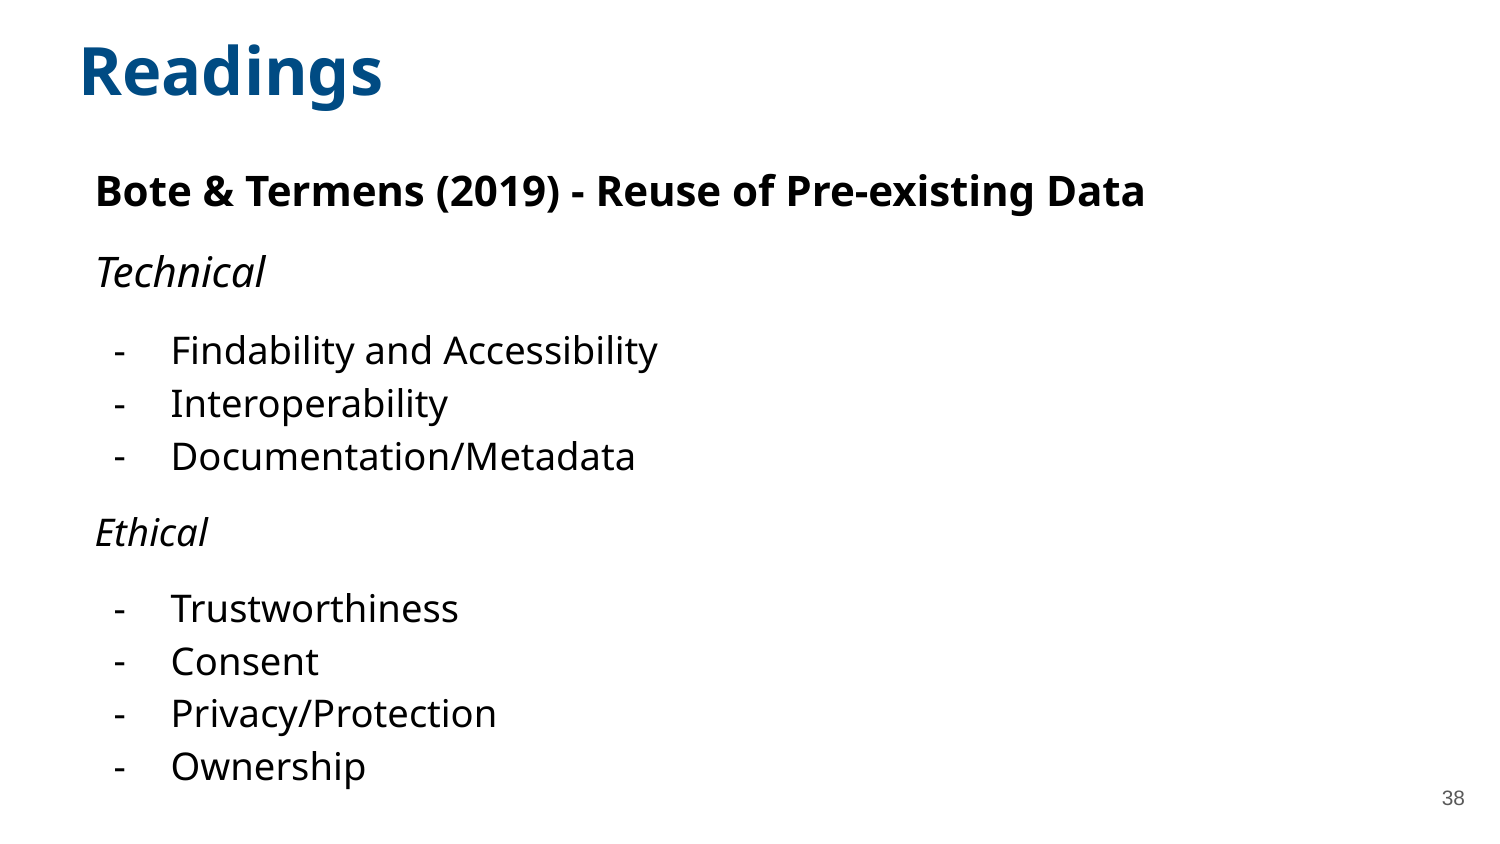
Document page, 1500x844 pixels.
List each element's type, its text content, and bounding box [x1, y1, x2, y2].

list Bote & Termens (2019) - Reuse of Pre-existing Data Technical Findability and Accessibility Interoperability Documentation/Metadata Ethical Trustworthiness Consent Privacy/Protection Ownership [79, 141, 1461, 805]
text_box Readings [63, 23, 556, 126]
slide_number ‹#› [1389, 764, 1480, 830]
